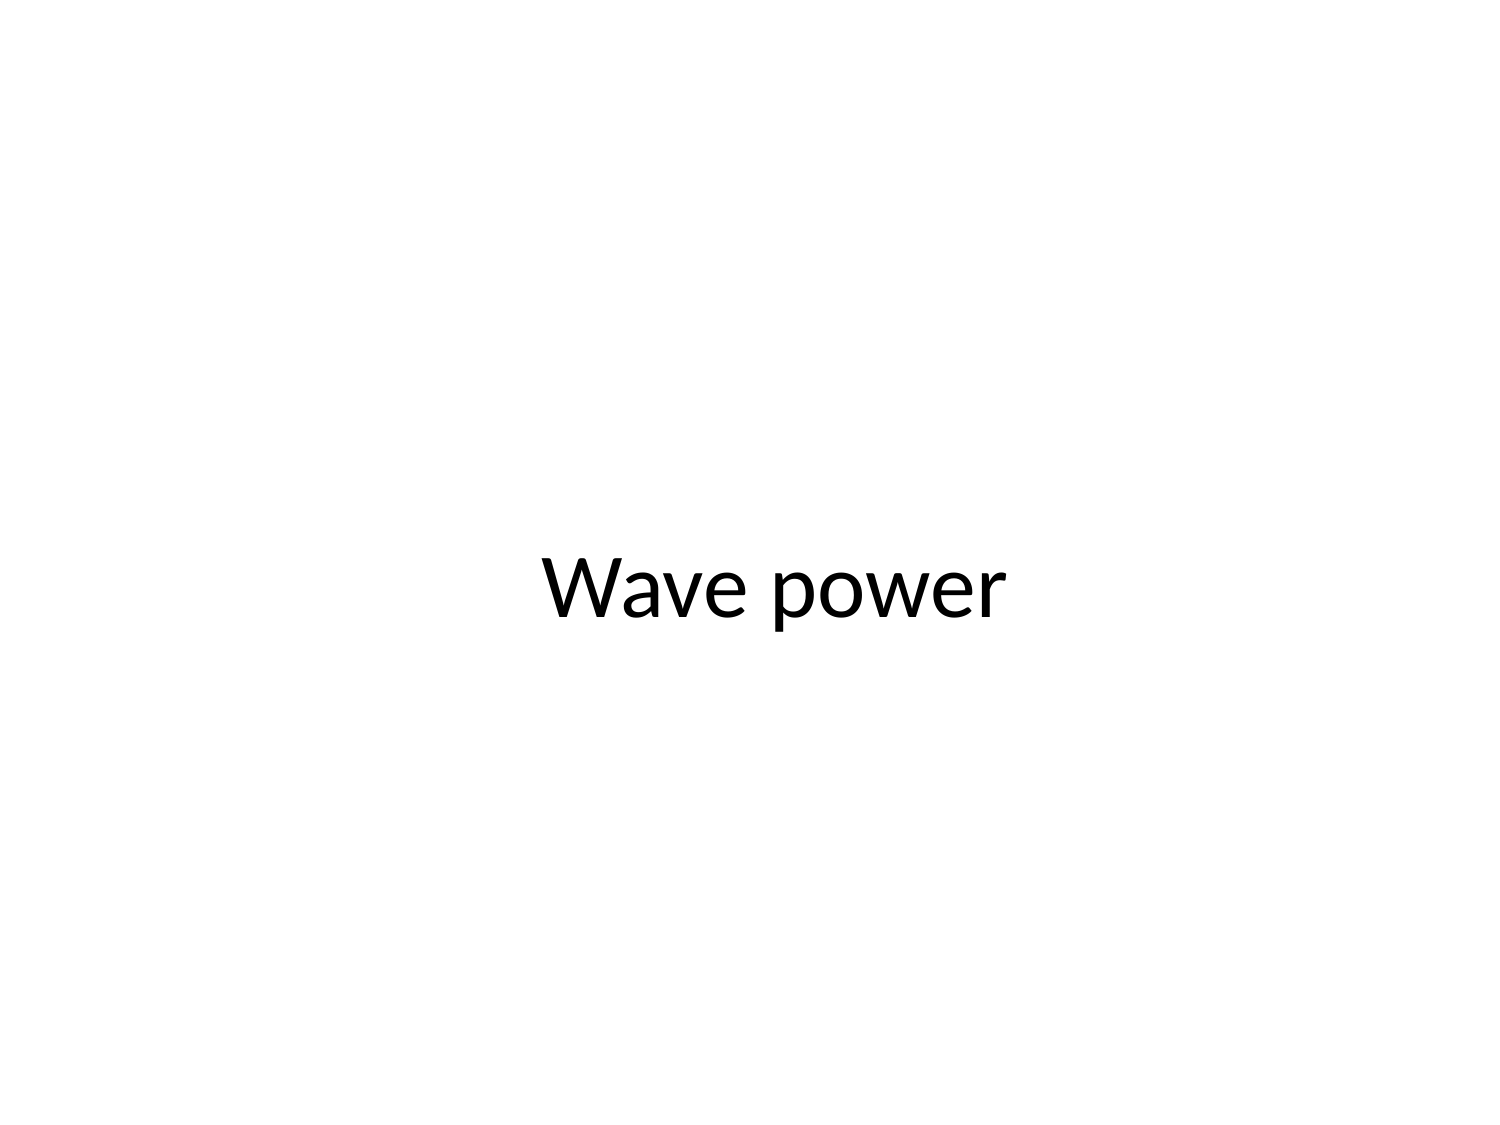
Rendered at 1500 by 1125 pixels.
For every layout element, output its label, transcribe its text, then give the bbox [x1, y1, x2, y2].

title Wave power [99, 125, 1450, 1038]
